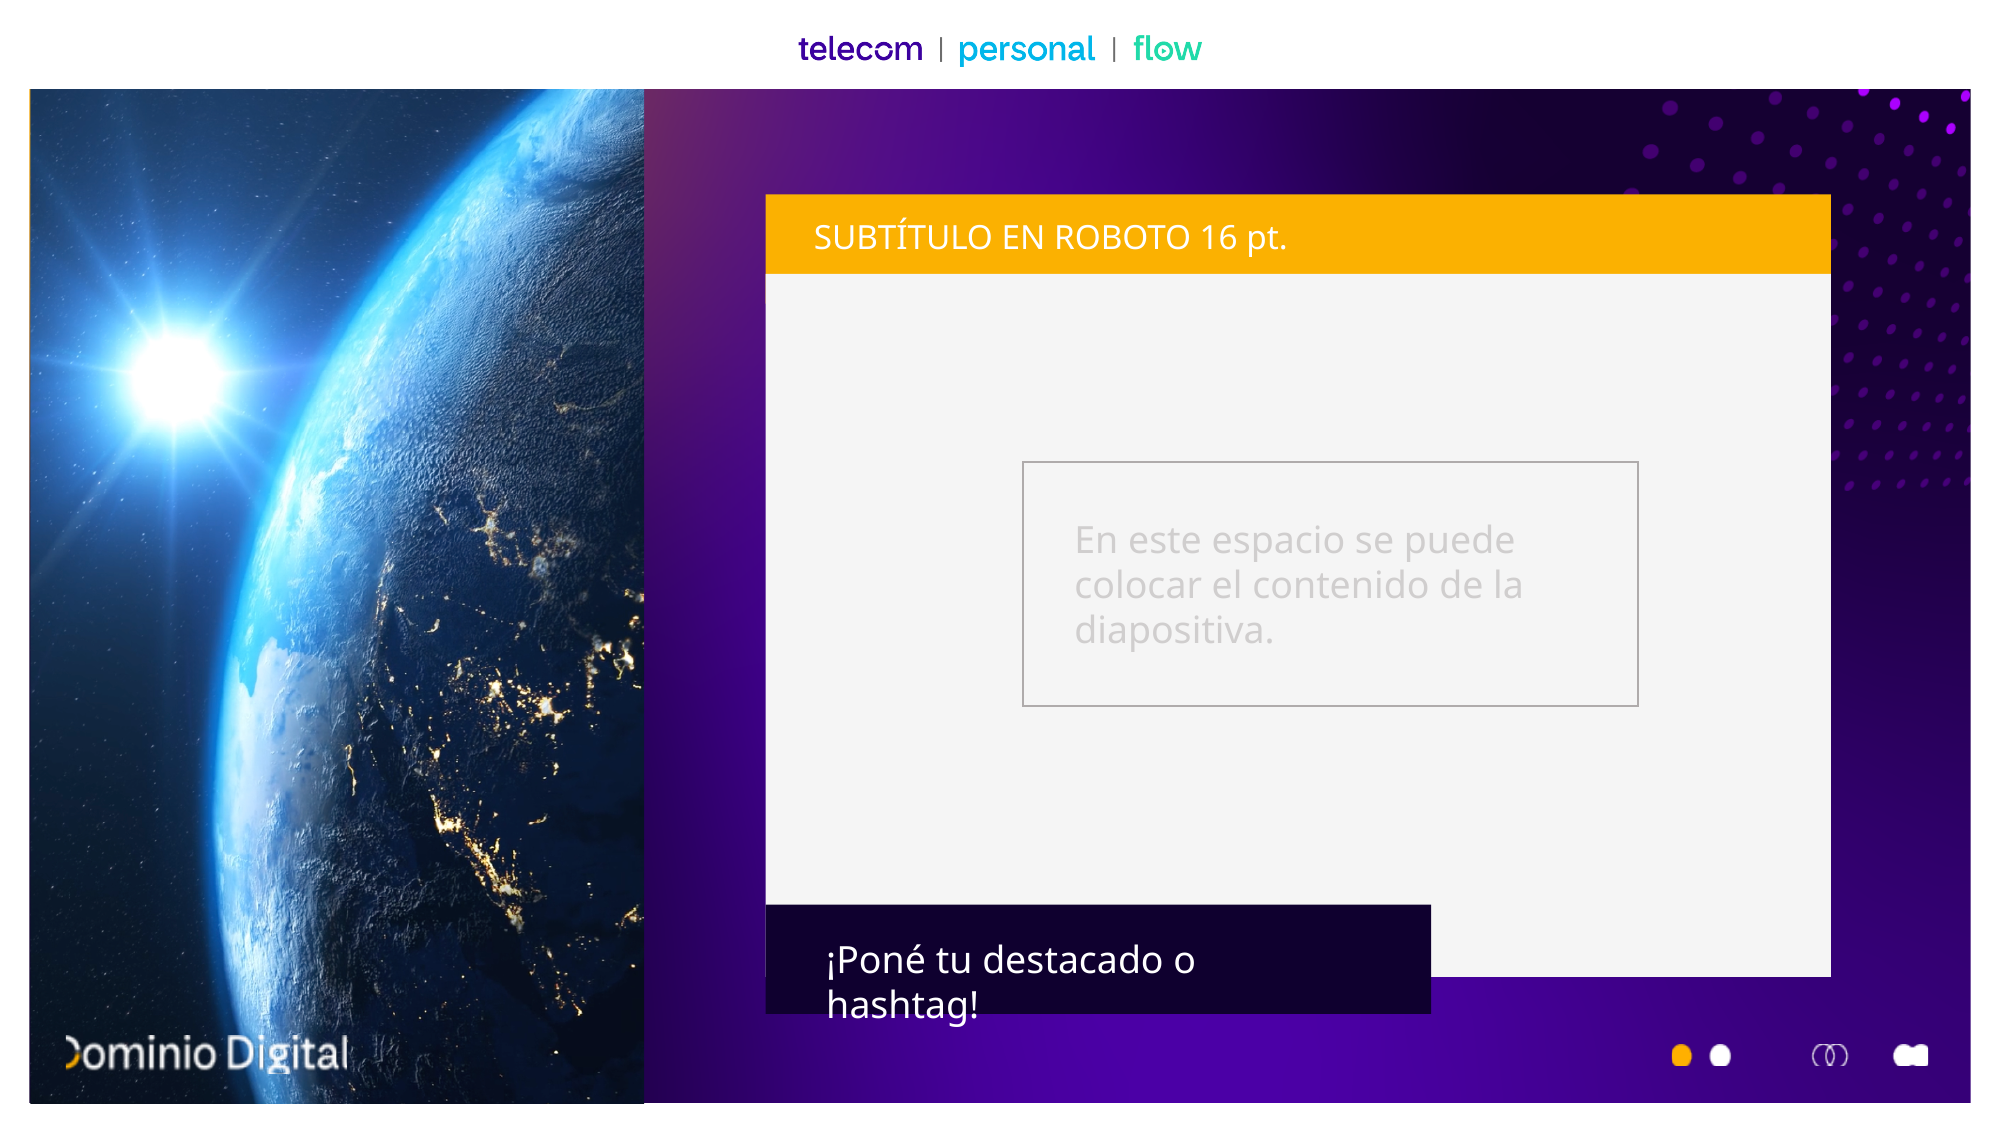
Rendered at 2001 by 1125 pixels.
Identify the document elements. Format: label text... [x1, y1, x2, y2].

text_box [764, 273, 1832, 978]
text_box ¡Poné tu destacado o hashtag! [811, 928, 1358, 1034]
text_box SUBTÍTULO EN ROBOTO 16 pt. [798, 209, 1305, 264]
text_box [764, 904, 1432, 1015]
text_box [764, 193, 1832, 273]
picture [780, 22, 1221, 79]
text_box En este espacio se puede colocar el contenido de la diapositiva. [1022, 461, 1639, 707]
picture [29, 89, 1971, 1104]
